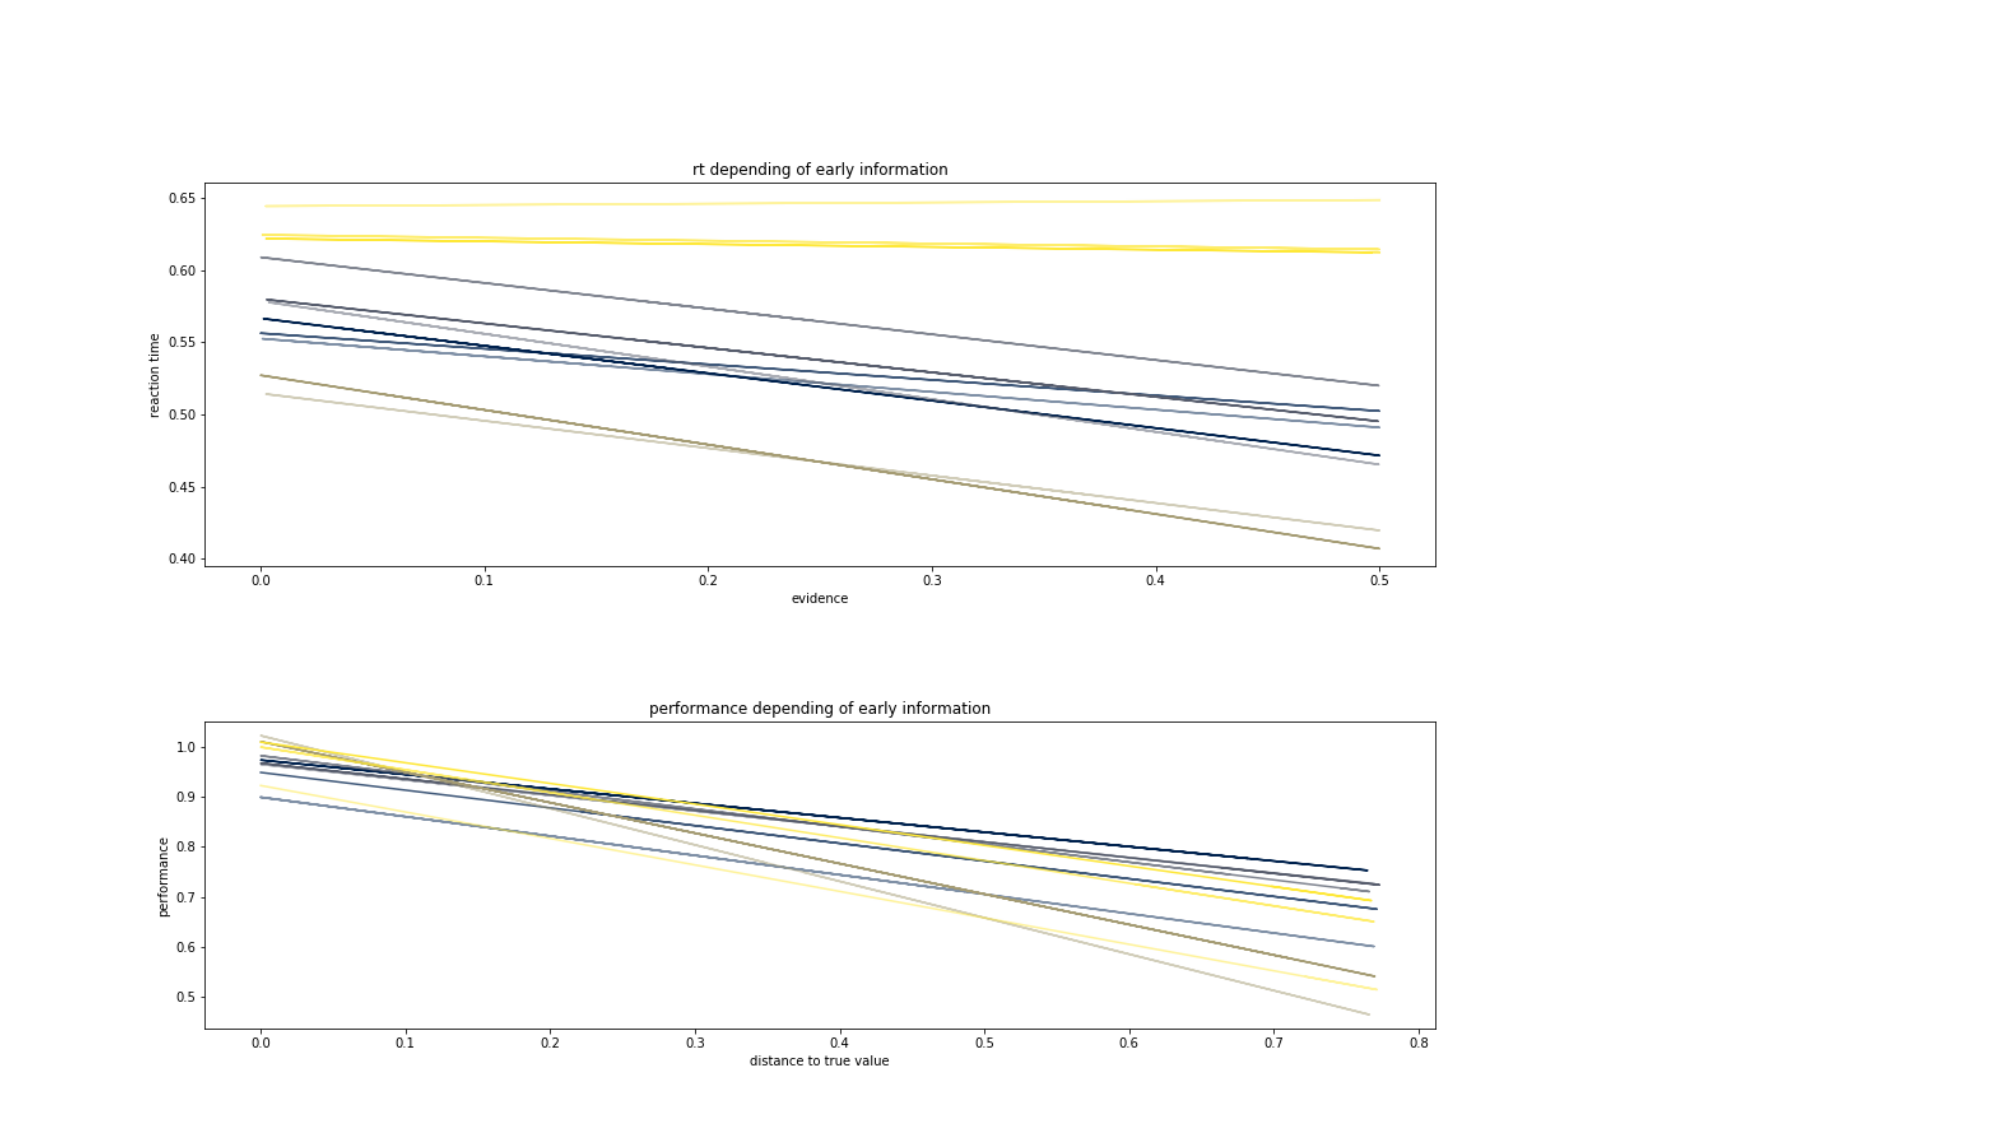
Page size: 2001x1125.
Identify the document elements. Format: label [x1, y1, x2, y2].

list [146, 135, 1521, 1072]
